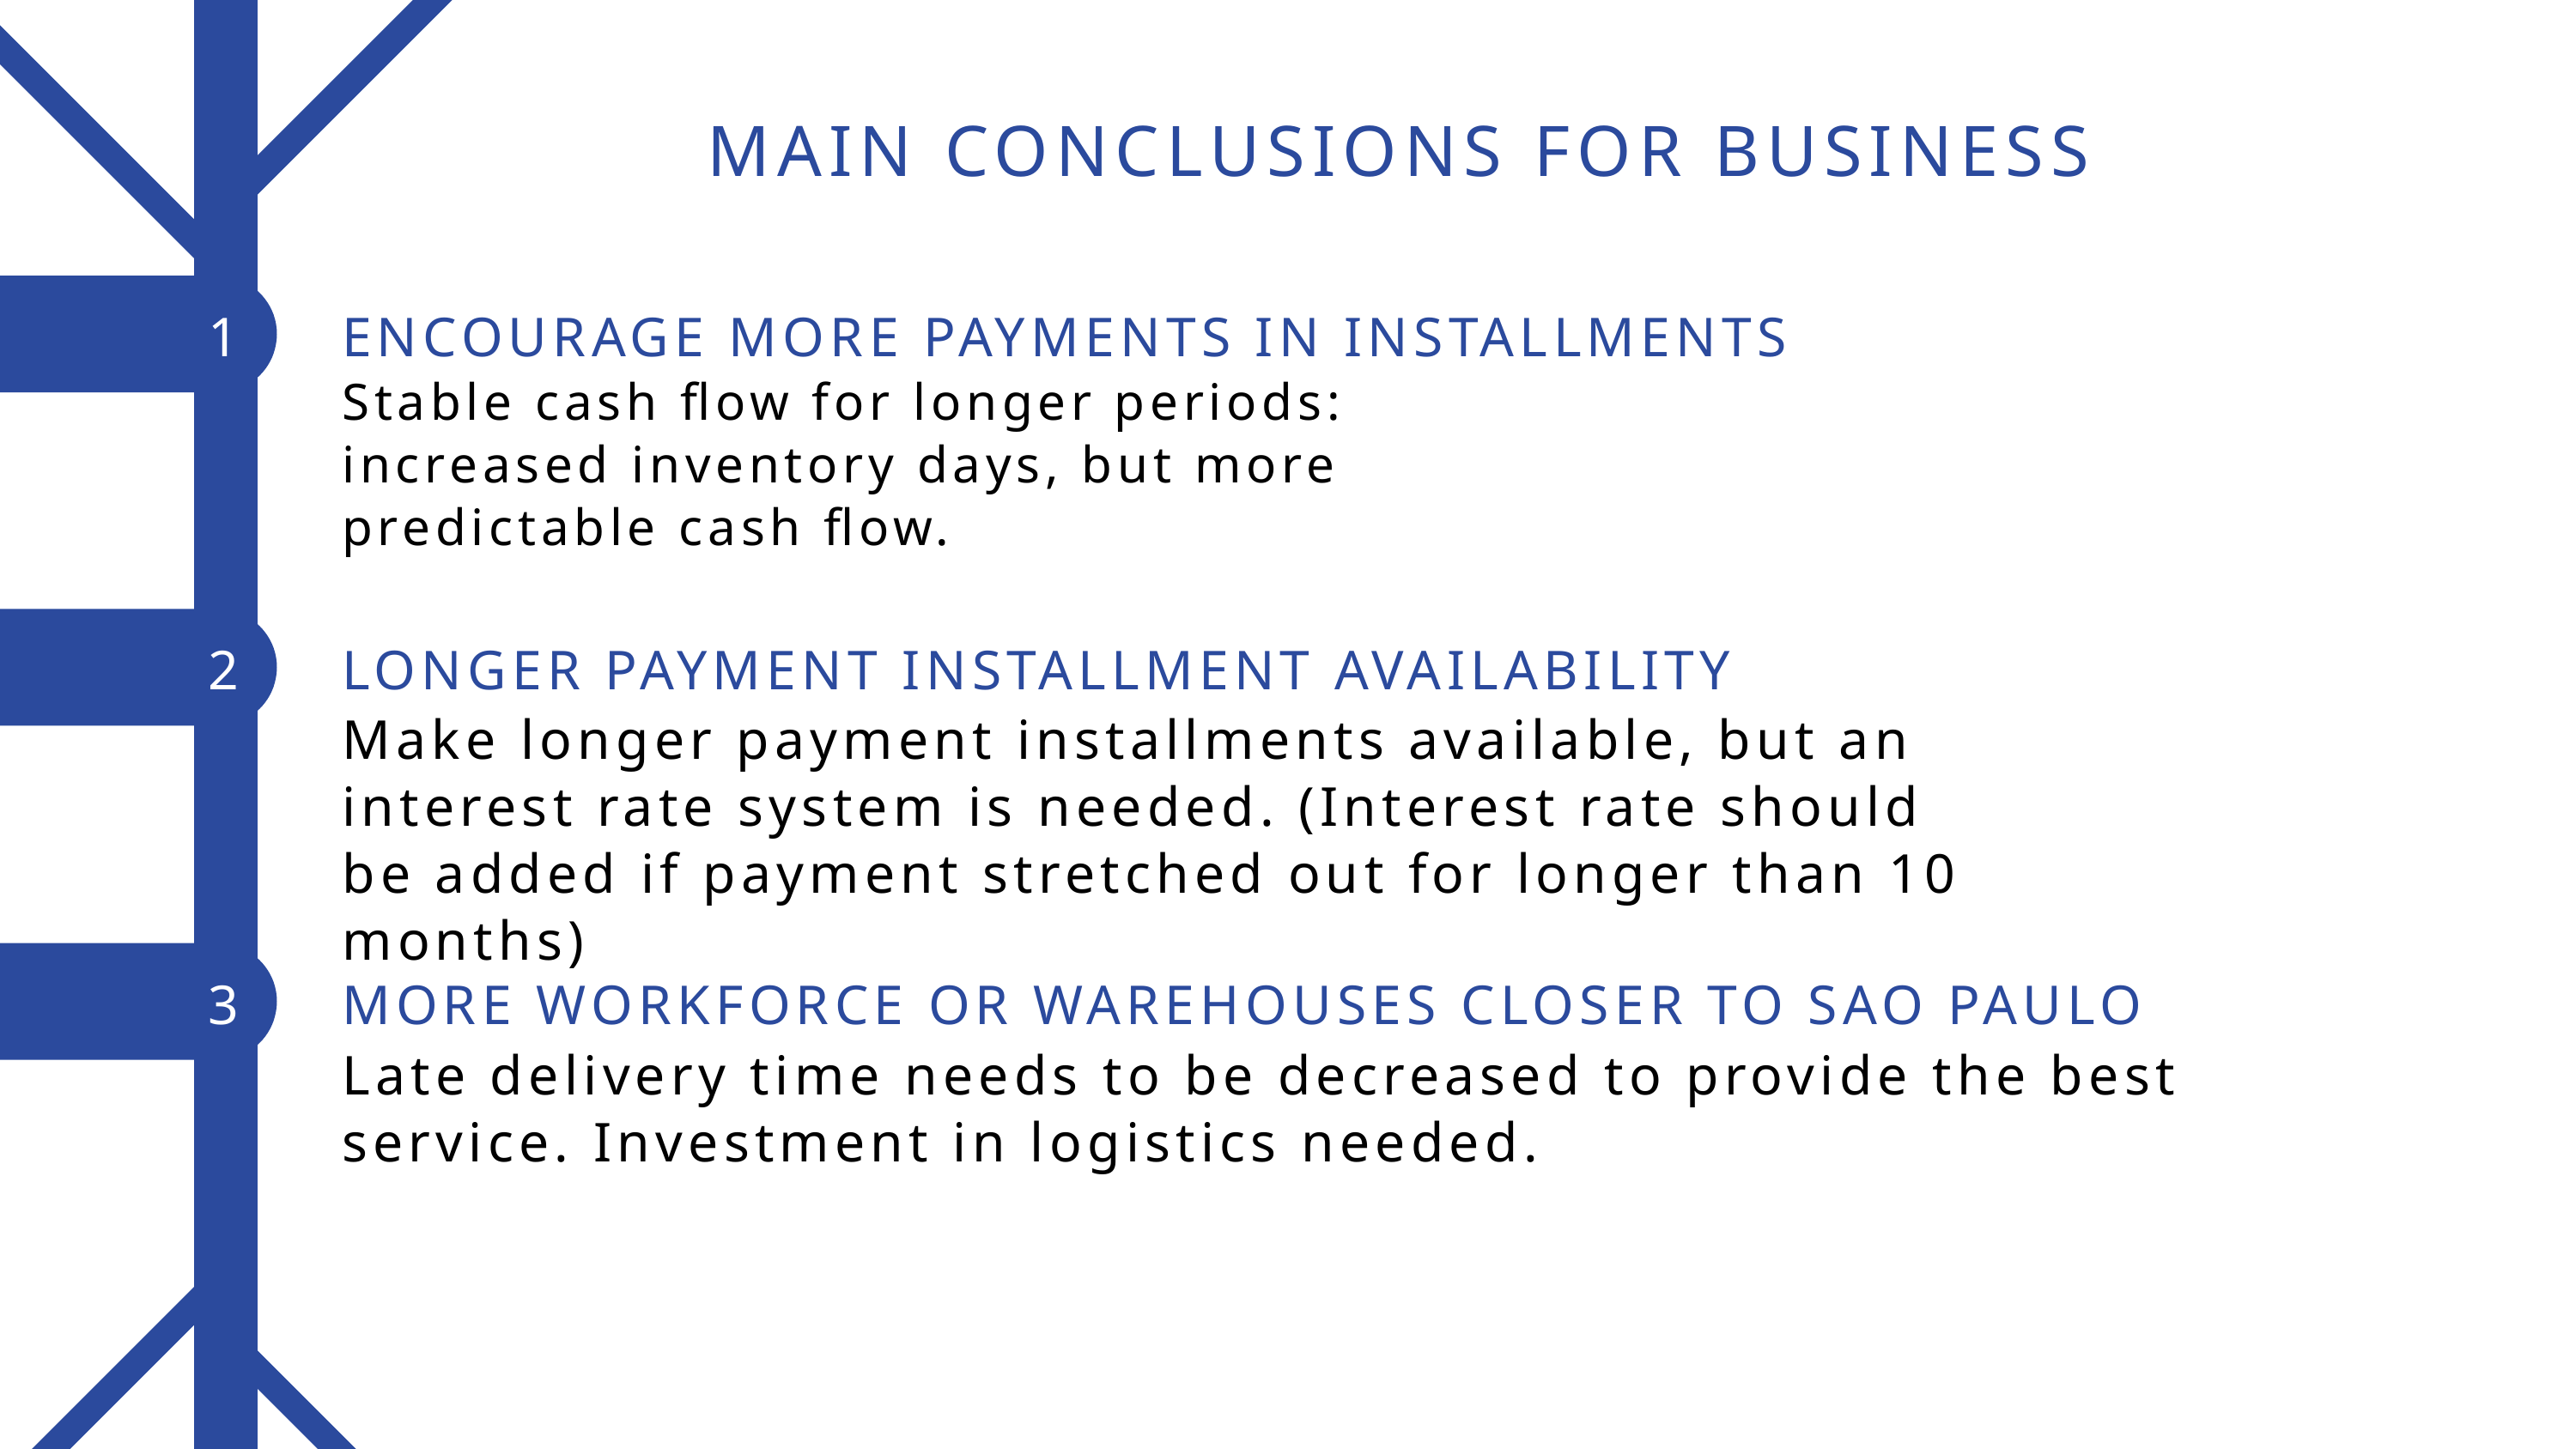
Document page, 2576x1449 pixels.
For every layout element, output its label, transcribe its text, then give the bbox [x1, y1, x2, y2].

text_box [193, 85, 258, 1449]
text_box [79, 528, 197, 806]
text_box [0, 0, 629, 79]
text_box Stable cash flow for longer periods: increased inventory days, but more predictable cash flow. [342, 368, 1415, 555]
text_box Make longer payment installments available, but an interest rate system is needed. (Interest rate should be added if payment stretched out for longer than 10 months) [342, 702, 1983, 960]
text_box MAIN CONCLUSIONS FOR BUSINESS [659, 93, 2139, 191]
text_box LONGER PAYMENT INSTALLMENT AVAILABILITY [342, 625, 1917, 701]
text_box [79, 862, 197, 1140]
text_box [79, 195, 197, 473]
text_box Late delivery time needs to be decreased to provide the best service. Investment in logistics needed. [342, 1039, 2232, 1173]
text_box MORE WORKFORCE OR WAREHOUSES CLOSER TO SAO PAULO [342, 960, 2576, 1035]
text_box ENCOURAGE MORE PAYMENTS IN INSTALLMENTS [342, 292, 2168, 368]
